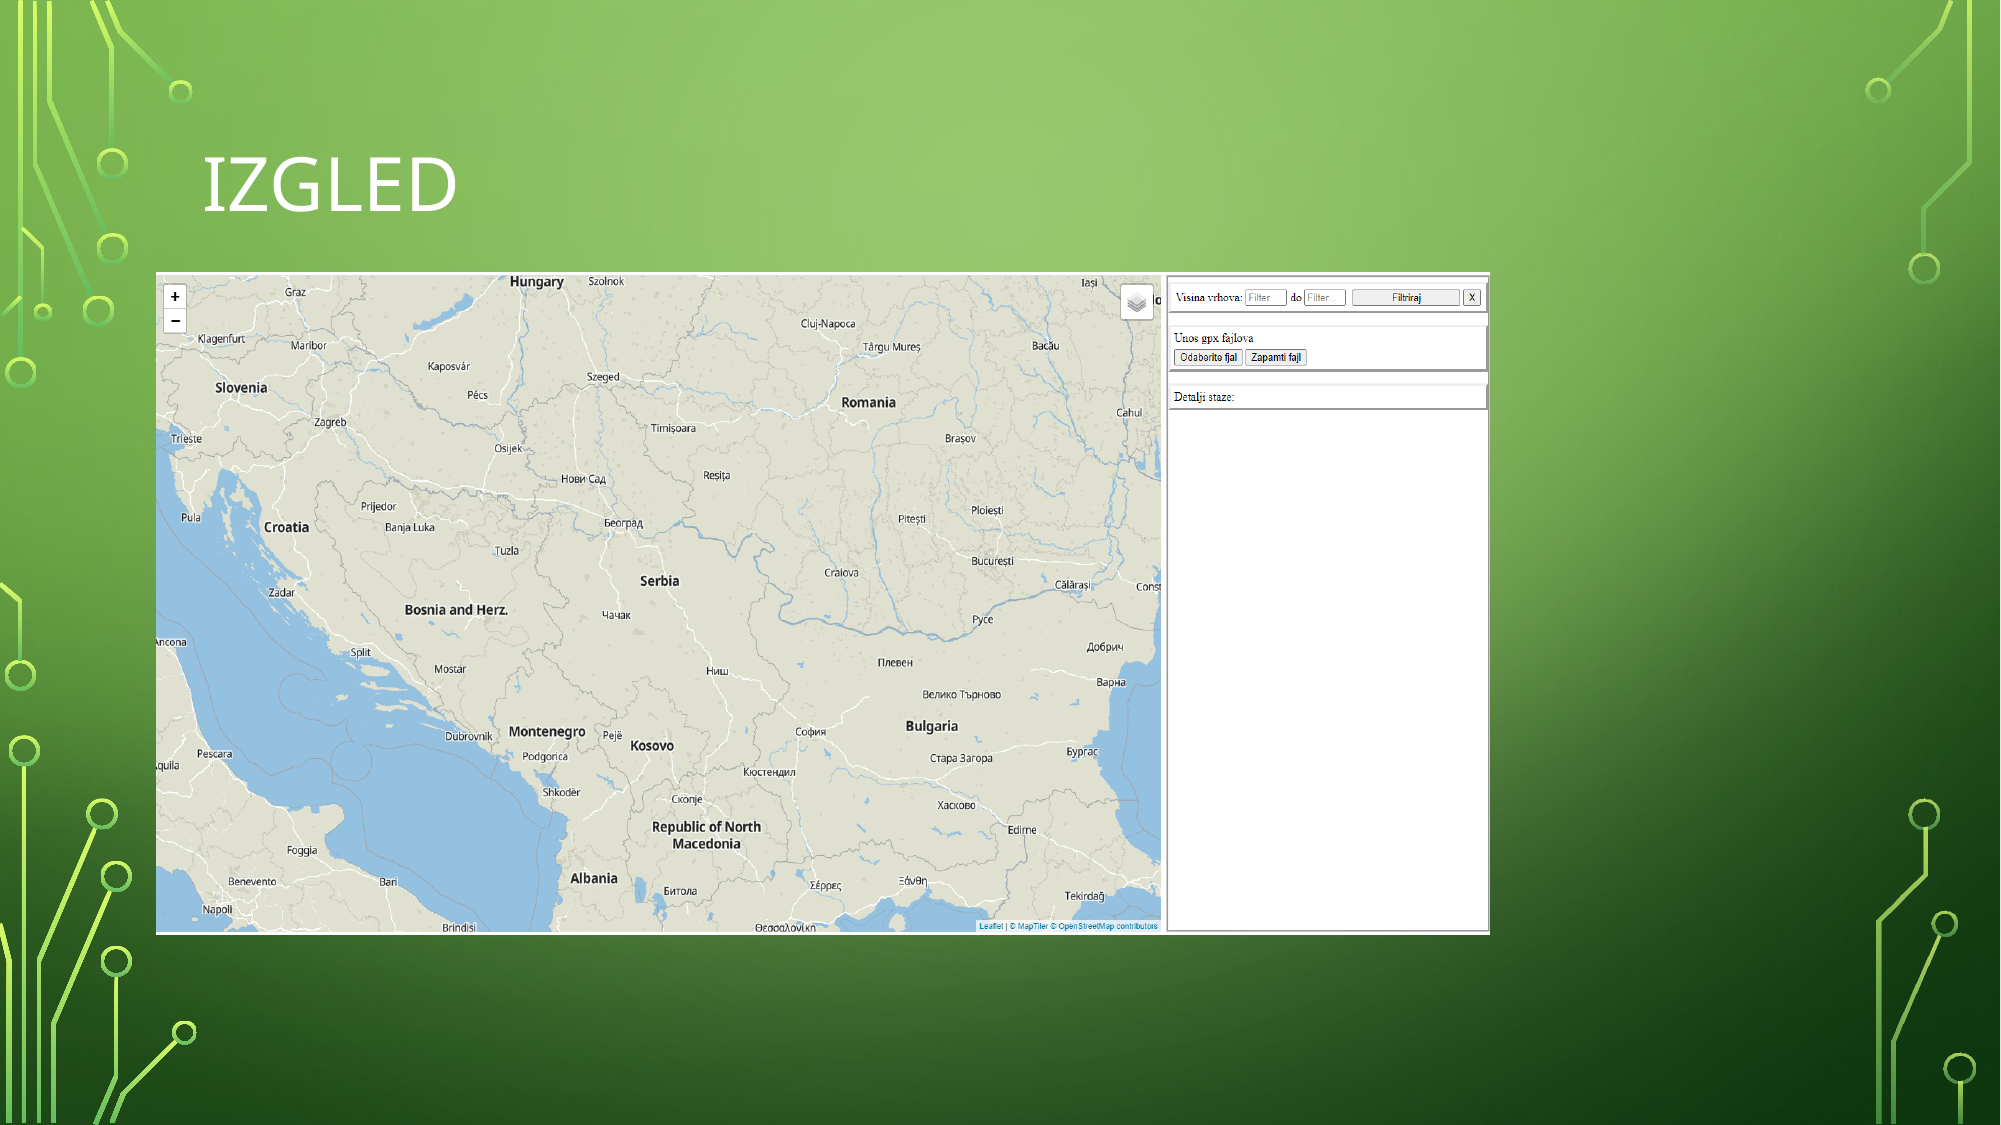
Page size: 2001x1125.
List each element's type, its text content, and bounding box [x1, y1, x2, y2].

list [156, 272, 1490, 935]
title Izgled [187, 101, 665, 272]
